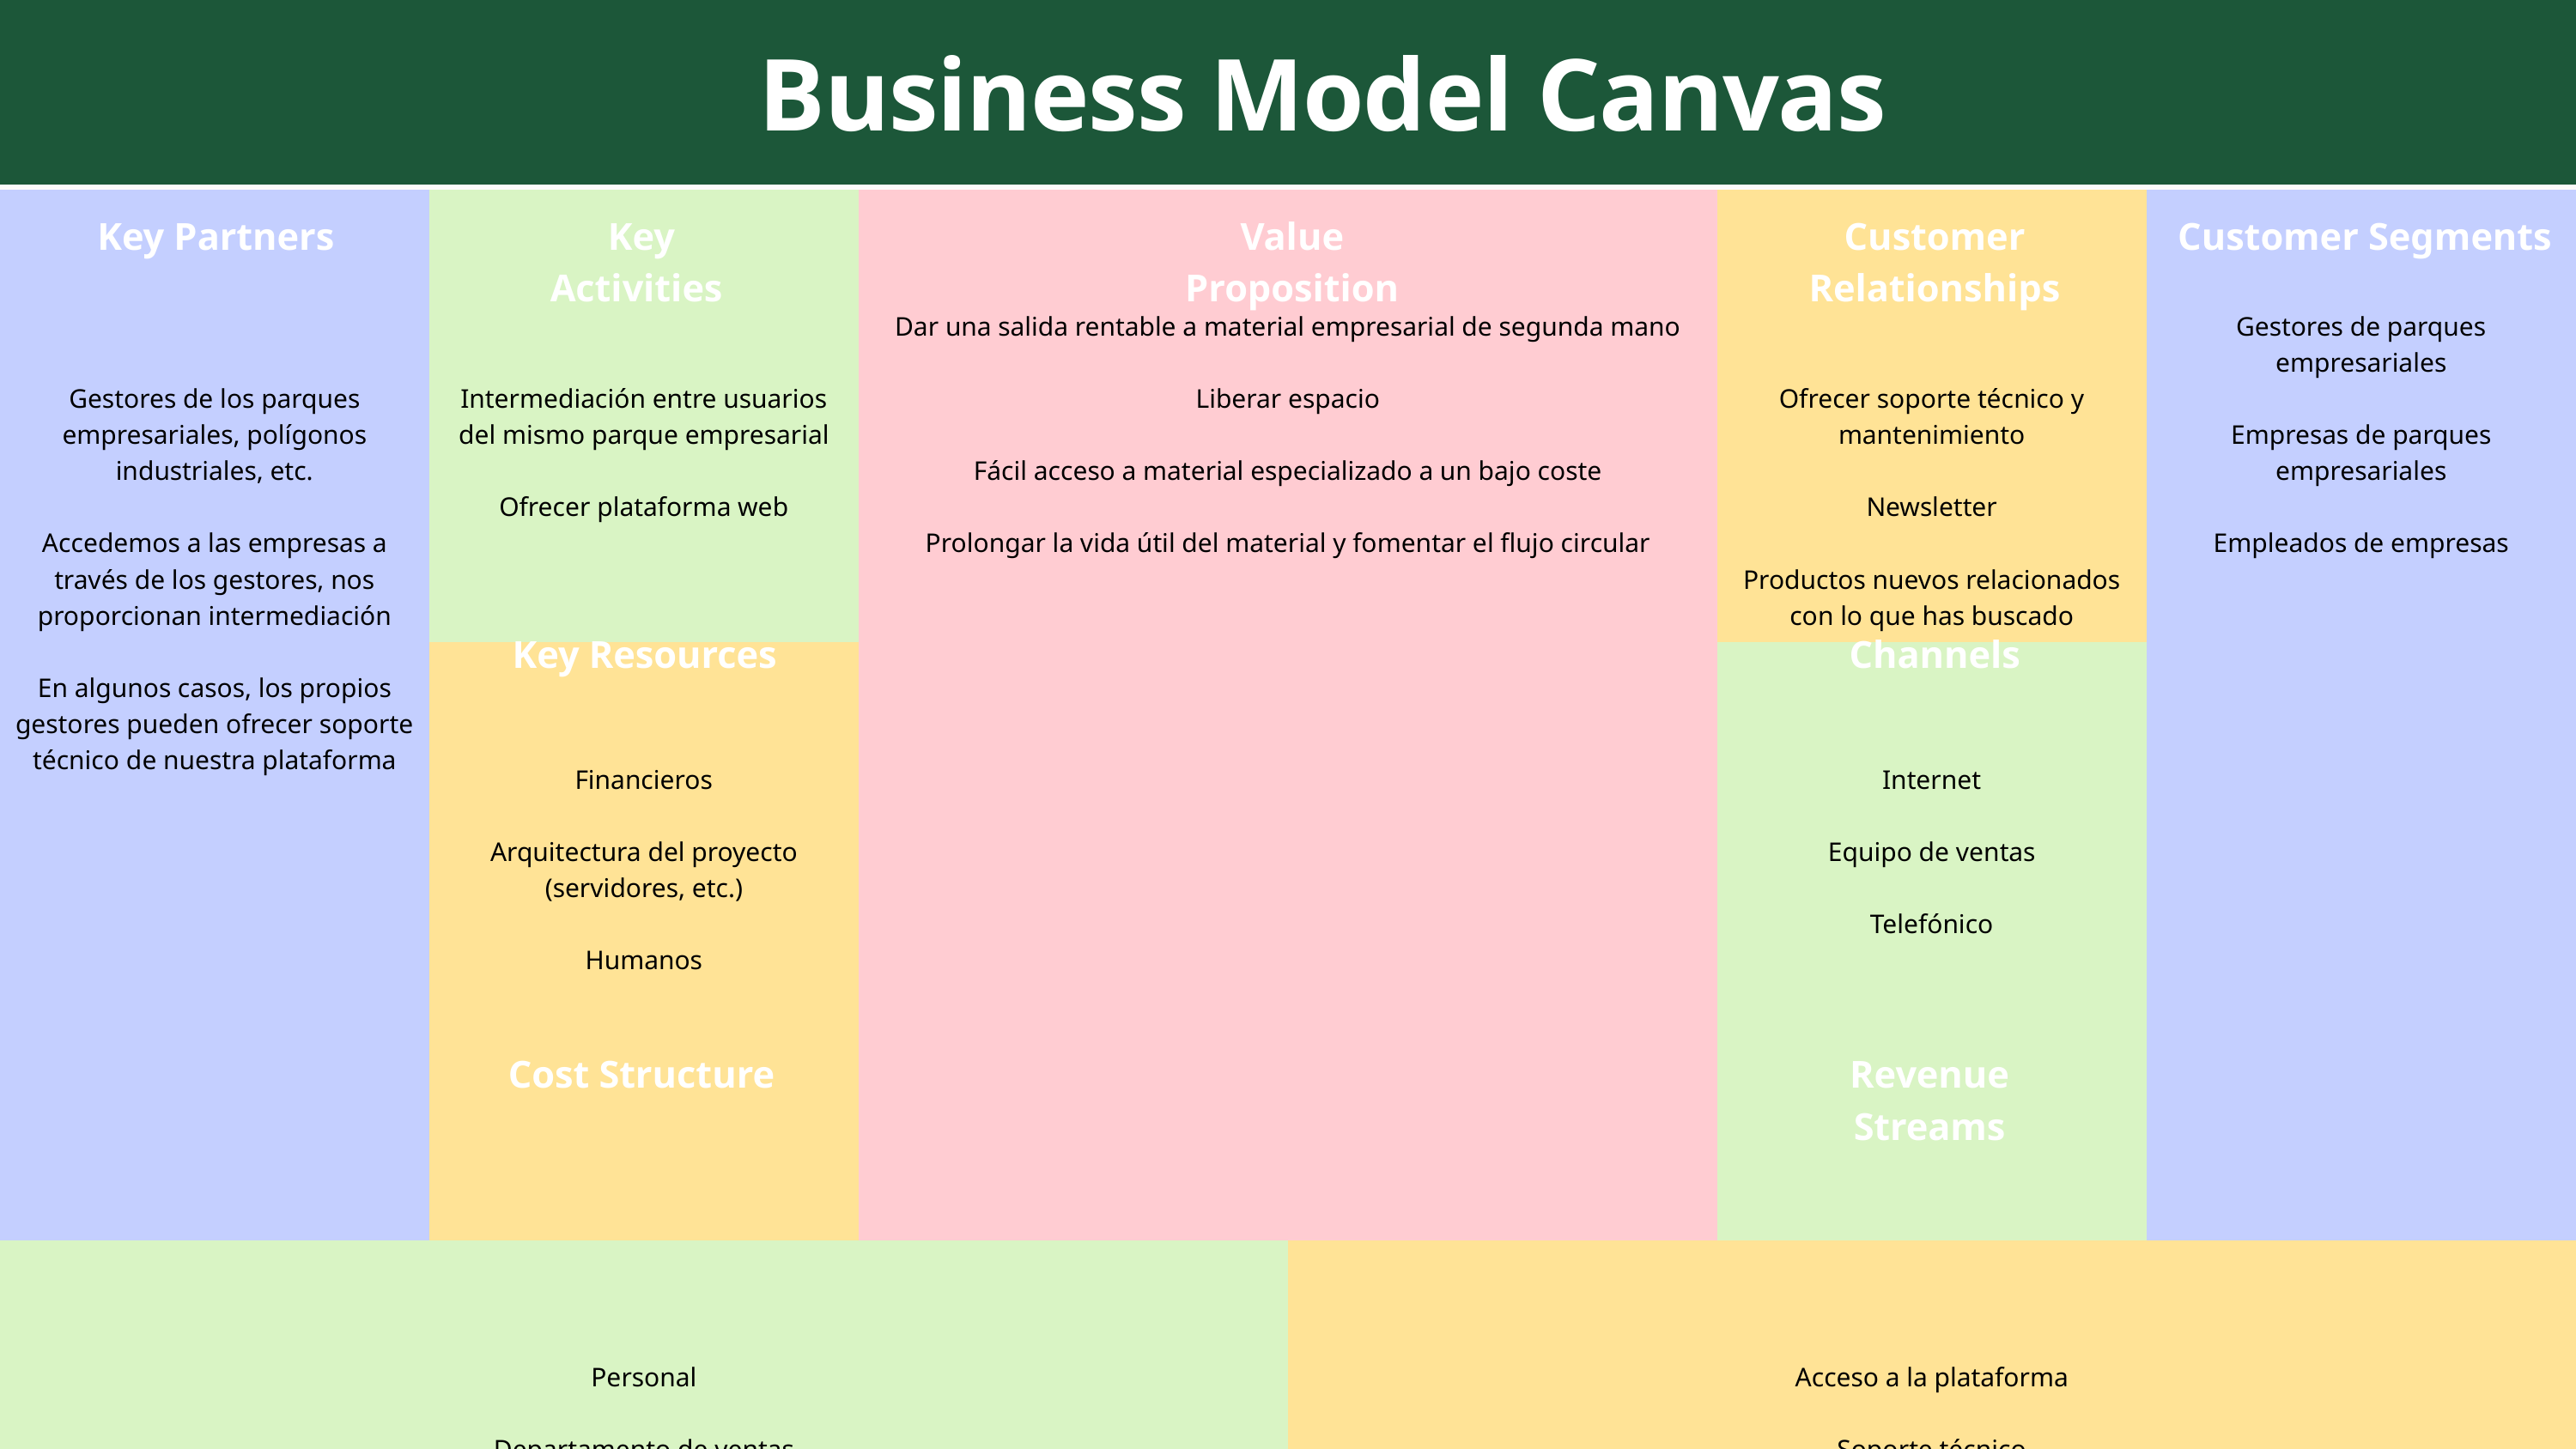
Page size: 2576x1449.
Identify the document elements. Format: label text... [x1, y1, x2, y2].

table_header Gestores de parques empresariales Empresas de parques empresariales Empleados de empresas [2147, 195, 2576, 1240]
table_cell Internet Equipo de ventas Telefónico [1717, 642, 2147, 1240]
table_cell Acceso a la plataforma Soporte técnico Seguro de protección opcional Servicios premium [1288, 1240, 2576, 1449]
table_header Intermediación entre usuarios del mismo parque empresarial Ofrecer plataforma web [429, 195, 859, 642]
table_header Gestores de los parques empresariales, polígonos industriales, etc. Accedemos a las empresas a través de los gestores, nos proporcionan intermediación En algunos casos, los propios gestores pueden ofrecer soporte técnico de nuestra plataforma [0, 195, 429, 1240]
text_box Key Resources [493, 624, 787, 676]
table_cell Personal Departamento de ventas Soporte y mantenimiento [0, 1240, 1288, 1449]
text_box Channels [1788, 624, 2081, 676]
text_box Key Activities [489, 205, 783, 310]
text_box Revenue Streams [1783, 1043, 2076, 1149]
table_header Dar una salida rentable a material empresarial de segunda mano Liberar espacio Fácil acceso a material especializado a un bajo coste Prolongar la vida útil del material y fomentar el flujo circular [859, 195, 1717, 1240]
text_box Customer Segments [2169, 205, 2560, 258]
text_box Cost Structure [495, 1043, 788, 1096]
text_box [0, 0, 2576, 185]
table_cell Financieros Arquitectura del proyecto (servidores, etc.) Humanos [429, 642, 859, 1240]
text_box Value Proposition [1145, 205, 1439, 310]
text_box Customer Relationships [1740, 205, 2130, 310]
table_header Ofrecer soporte técnico y mantenimiento Newsletter Productos nuevos relacionados con lo que has buscado [1717, 195, 2147, 642]
text_box Key Partners [69, 205, 363, 258]
